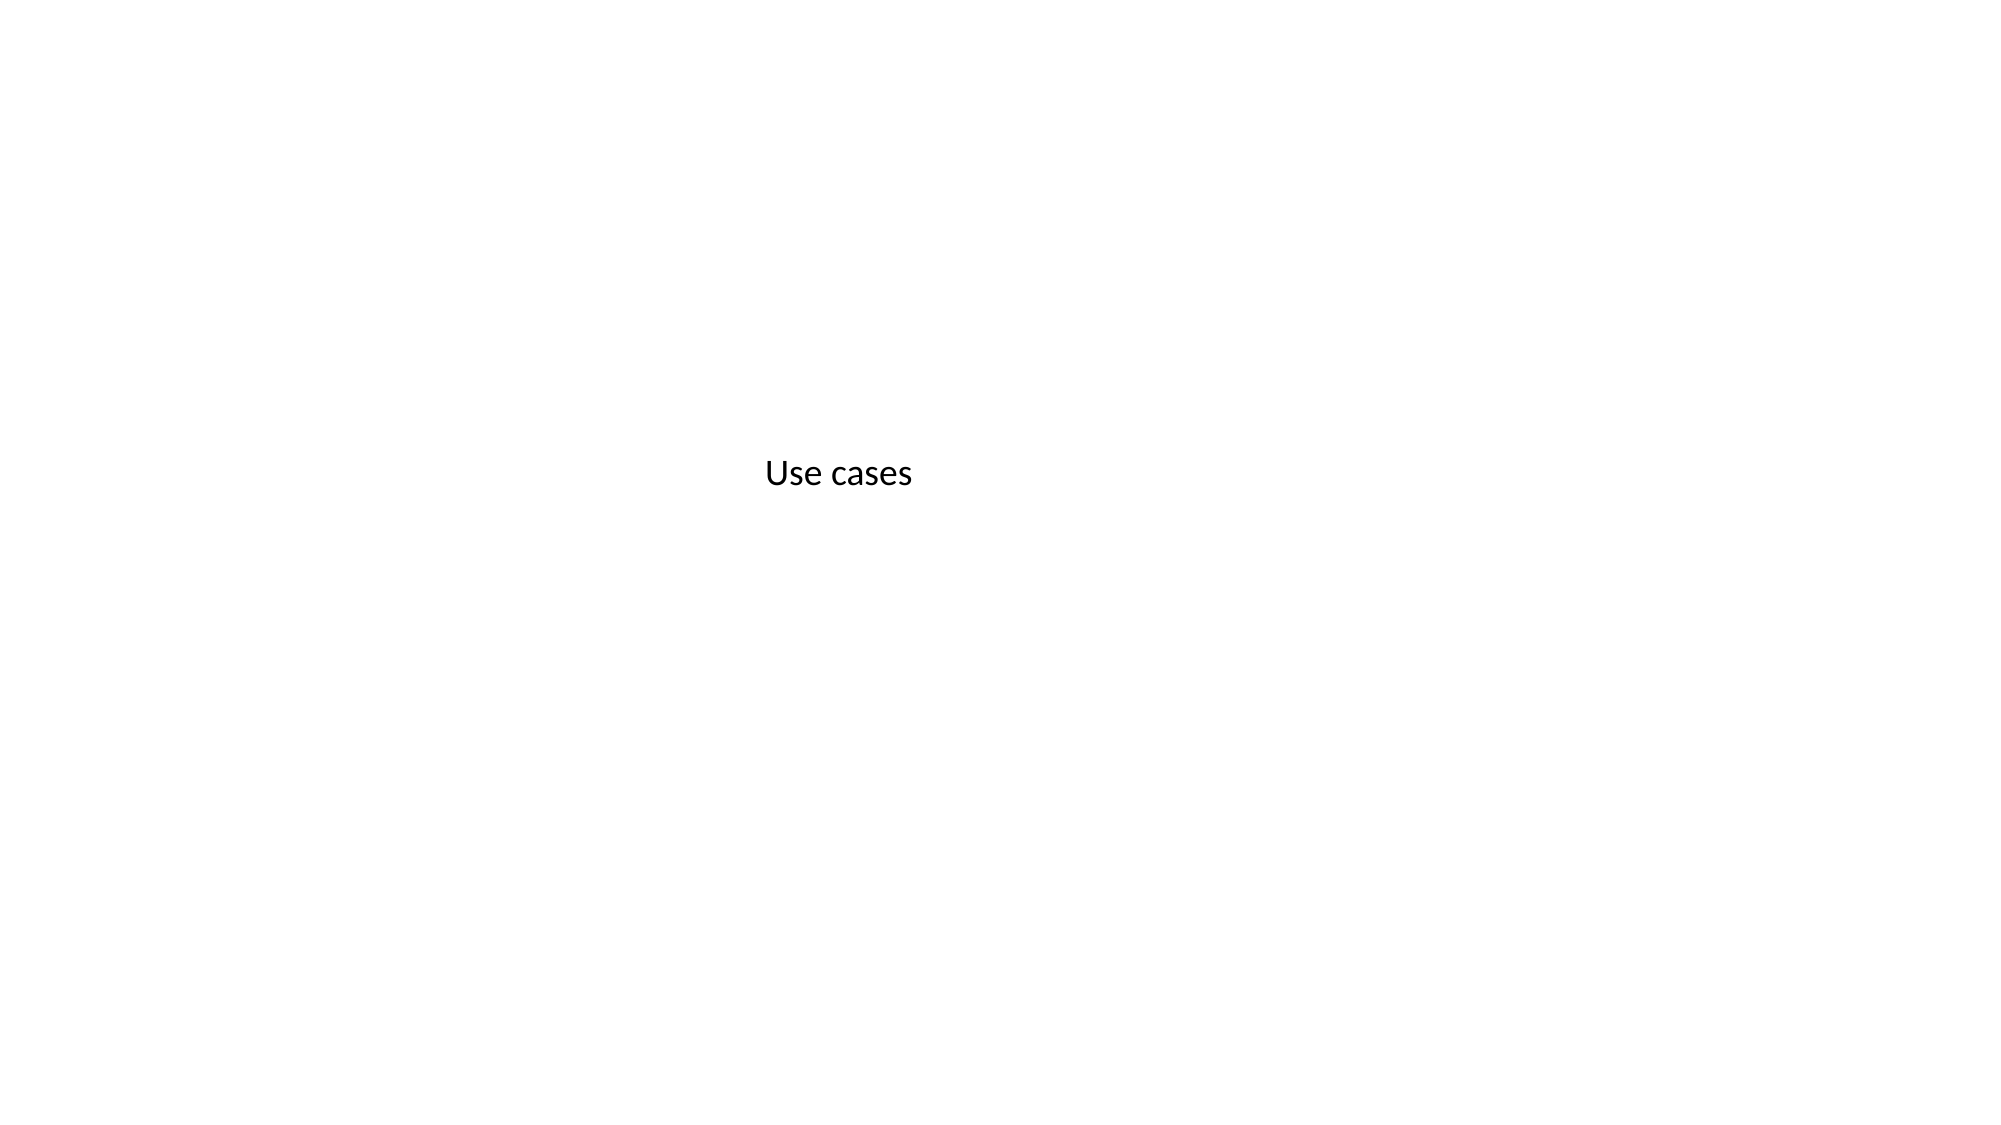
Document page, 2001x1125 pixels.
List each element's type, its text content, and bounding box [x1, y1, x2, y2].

text_box Use cases [750, 440, 928, 500]
